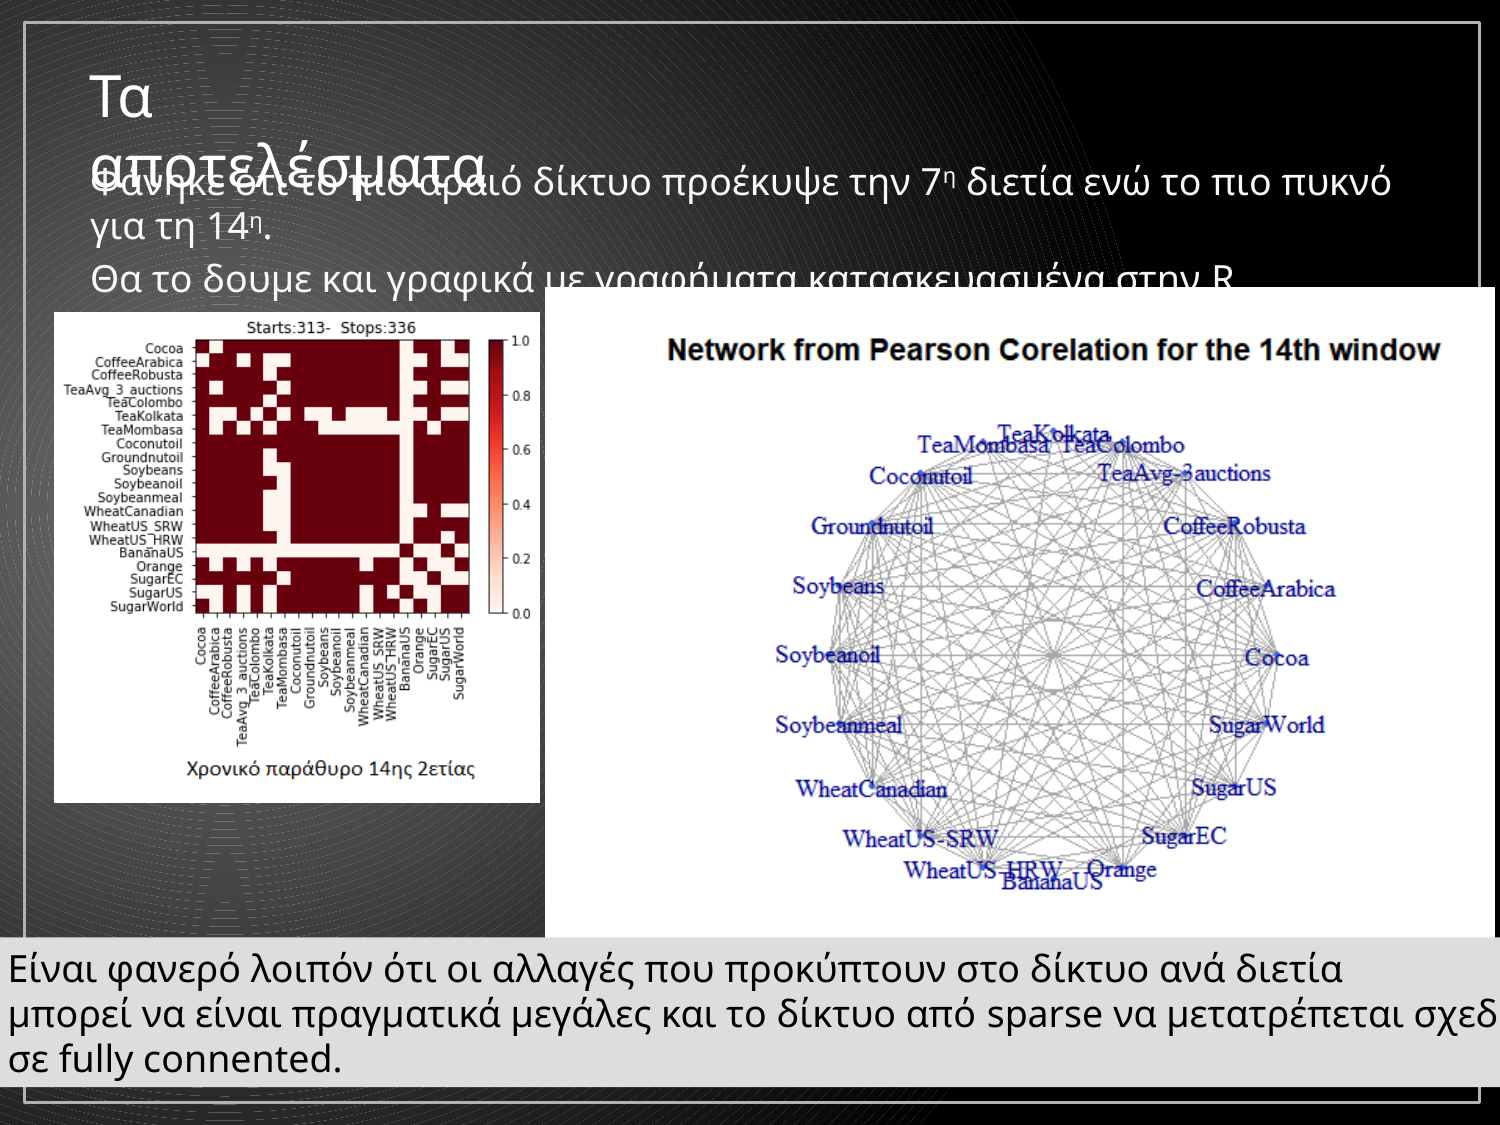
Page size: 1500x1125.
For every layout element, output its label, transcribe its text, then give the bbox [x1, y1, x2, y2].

text_box Είναι φανερό λοιπόν ότι οι αλλαγές που προκύπτουν στο δίκτυο ανά διετία μπορεί να είναι πραγματικά μεγάλες και το δίκτυο από sparse να μετατρέπεται σχεδόν σε fully connented. [0, 937, 1500, 1088]
list Φάνηκε ότι το πιο αραιό δίκτυο προέκυψε την 7η διετία ενώ το πιο πυκνό για τη 14η. Θα το δουμε και γραφικά με γραφήματα κατασκευασμένα στην R. [75, 149, 1425, 308]
picture [545, 287, 1495, 1054]
text_box Τα αποτελέσματα [74, 51, 554, 207]
picture [54, 312, 540, 803]
